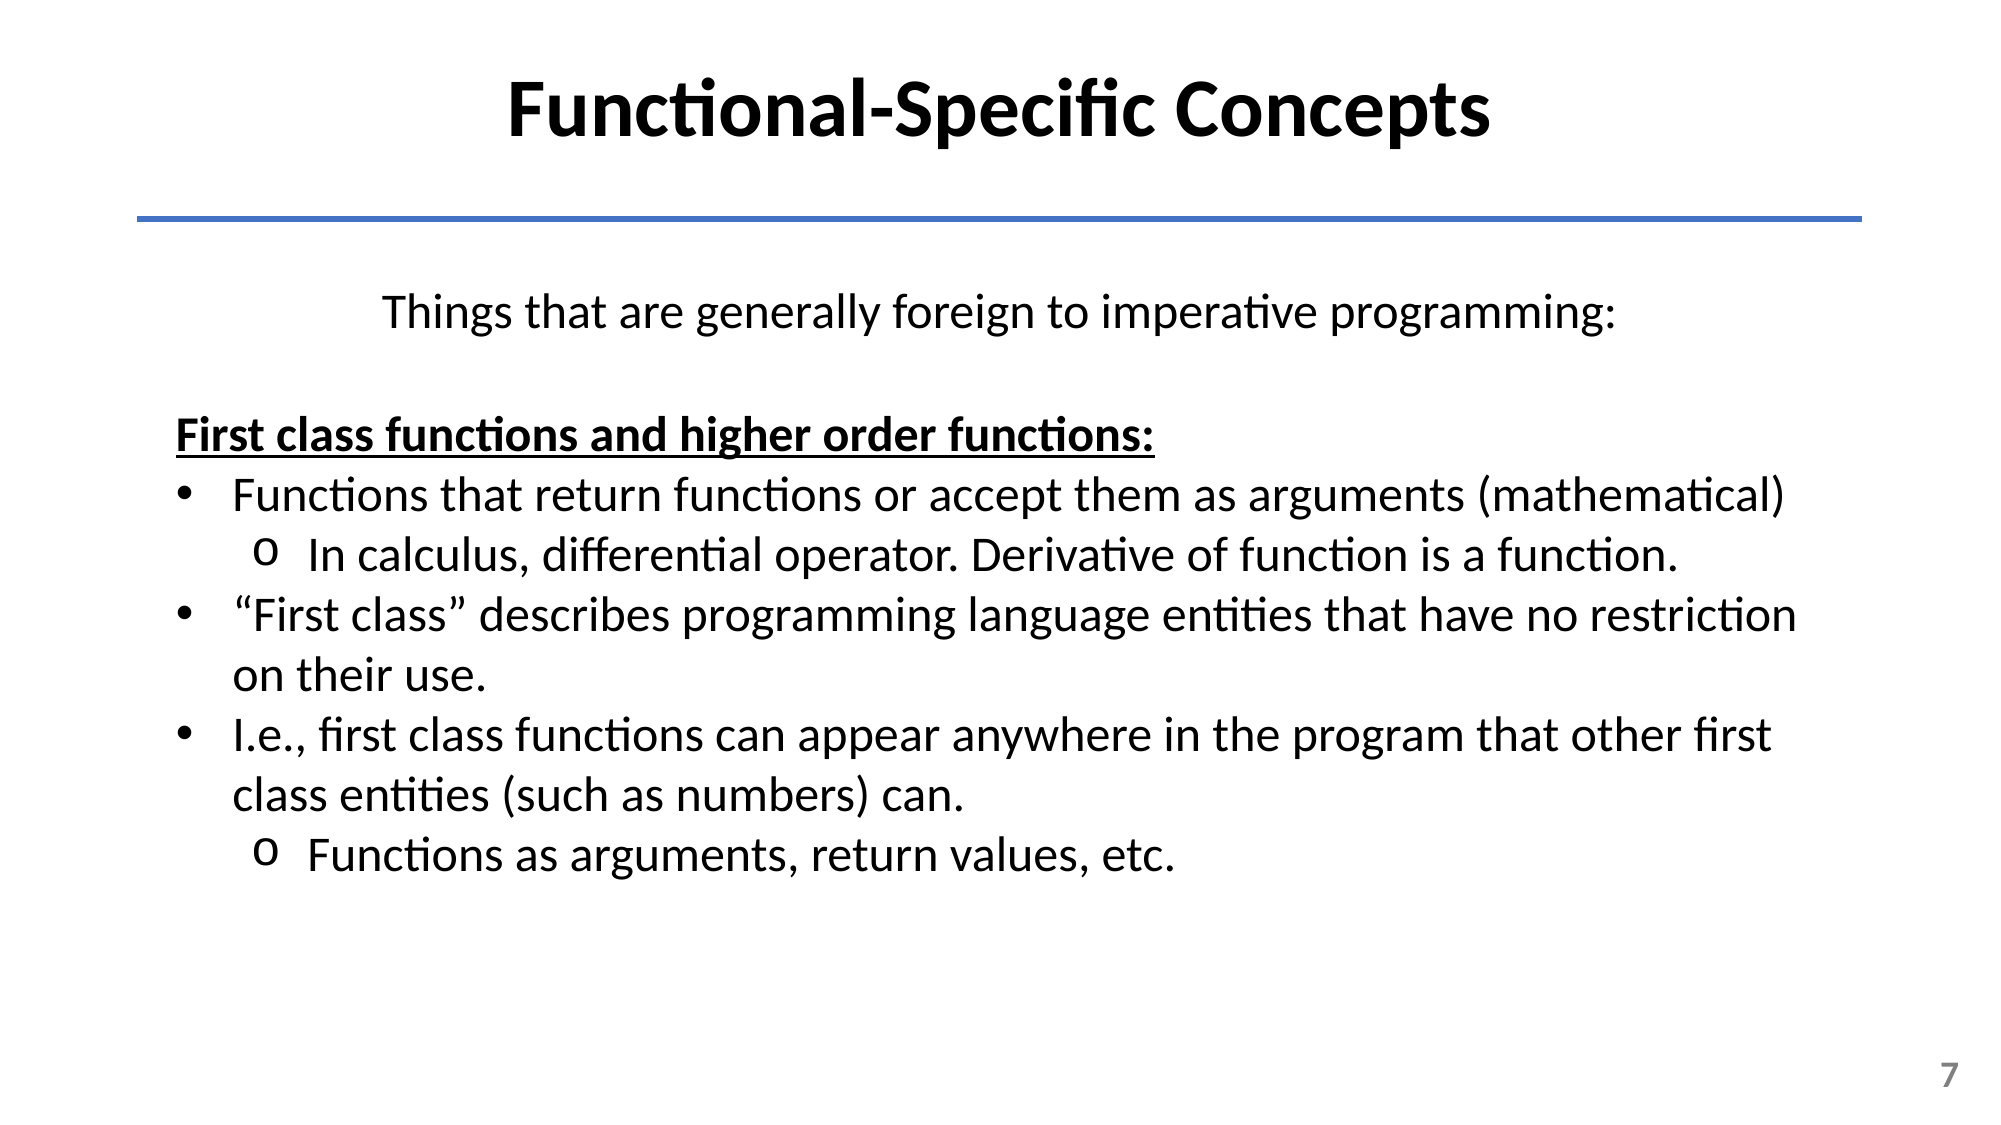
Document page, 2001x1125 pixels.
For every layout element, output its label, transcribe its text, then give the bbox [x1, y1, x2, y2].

slide_number 7 [1524, 1042, 1975, 1103]
text_box Things that are generally foreign to imperative programming: [282, 271, 1718, 347]
text_box Functional-Specific Concepts [137, 1, 1863, 218]
text_box First class functions and higher order functions: Functions that return functions or accept them as arguments (mathematical) In calculus, differential operator. Derivative of function is a function. “First class” describes programming language entities that have no restriction on their use. I.e., first class functions can appear anywhere in the program that other first class entities (such as numbers) can. Functions as arguments, return values, etc. [161, 394, 1839, 890]
